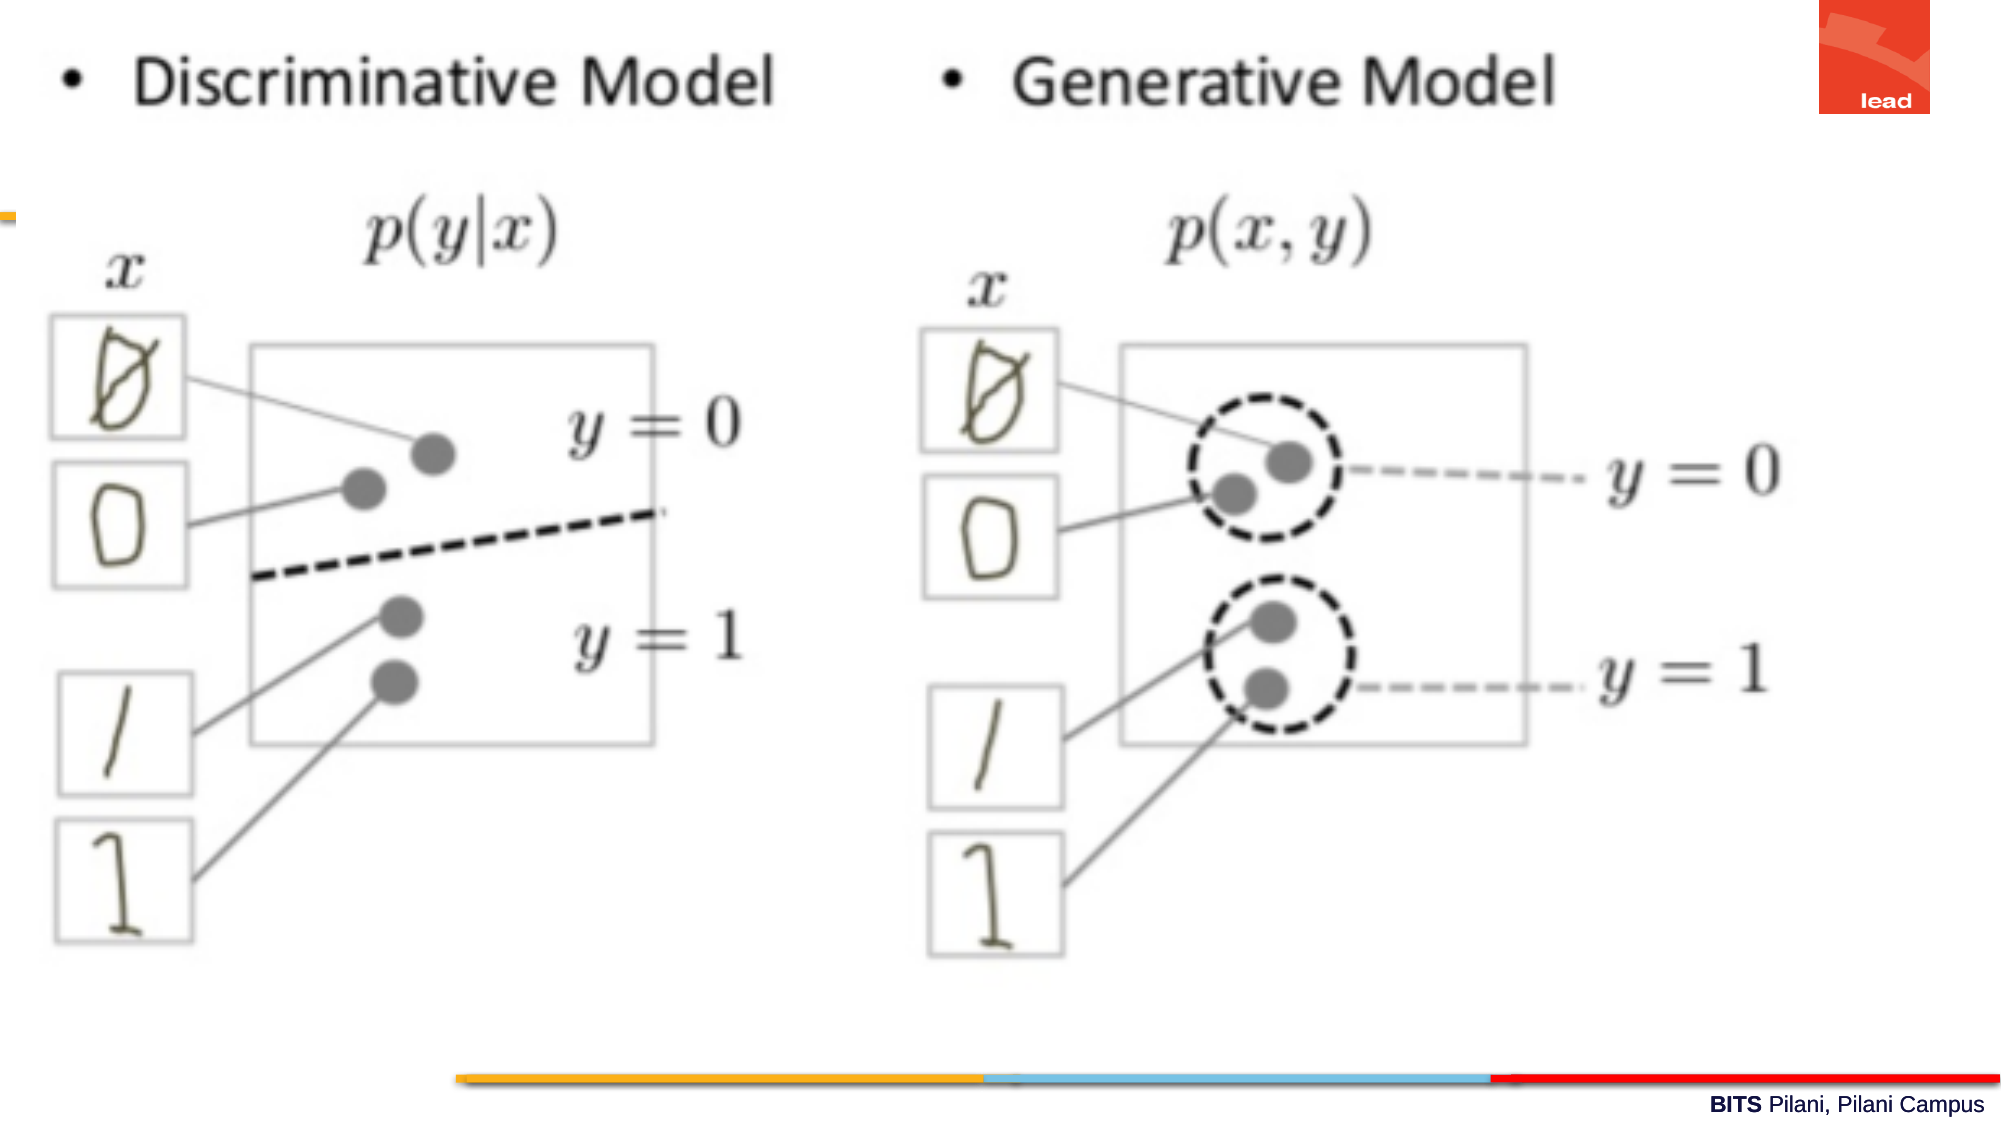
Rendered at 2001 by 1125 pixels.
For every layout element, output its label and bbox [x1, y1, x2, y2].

picture [1820, 0, 1930, 114]
list [16, 0, 1820, 1009]
